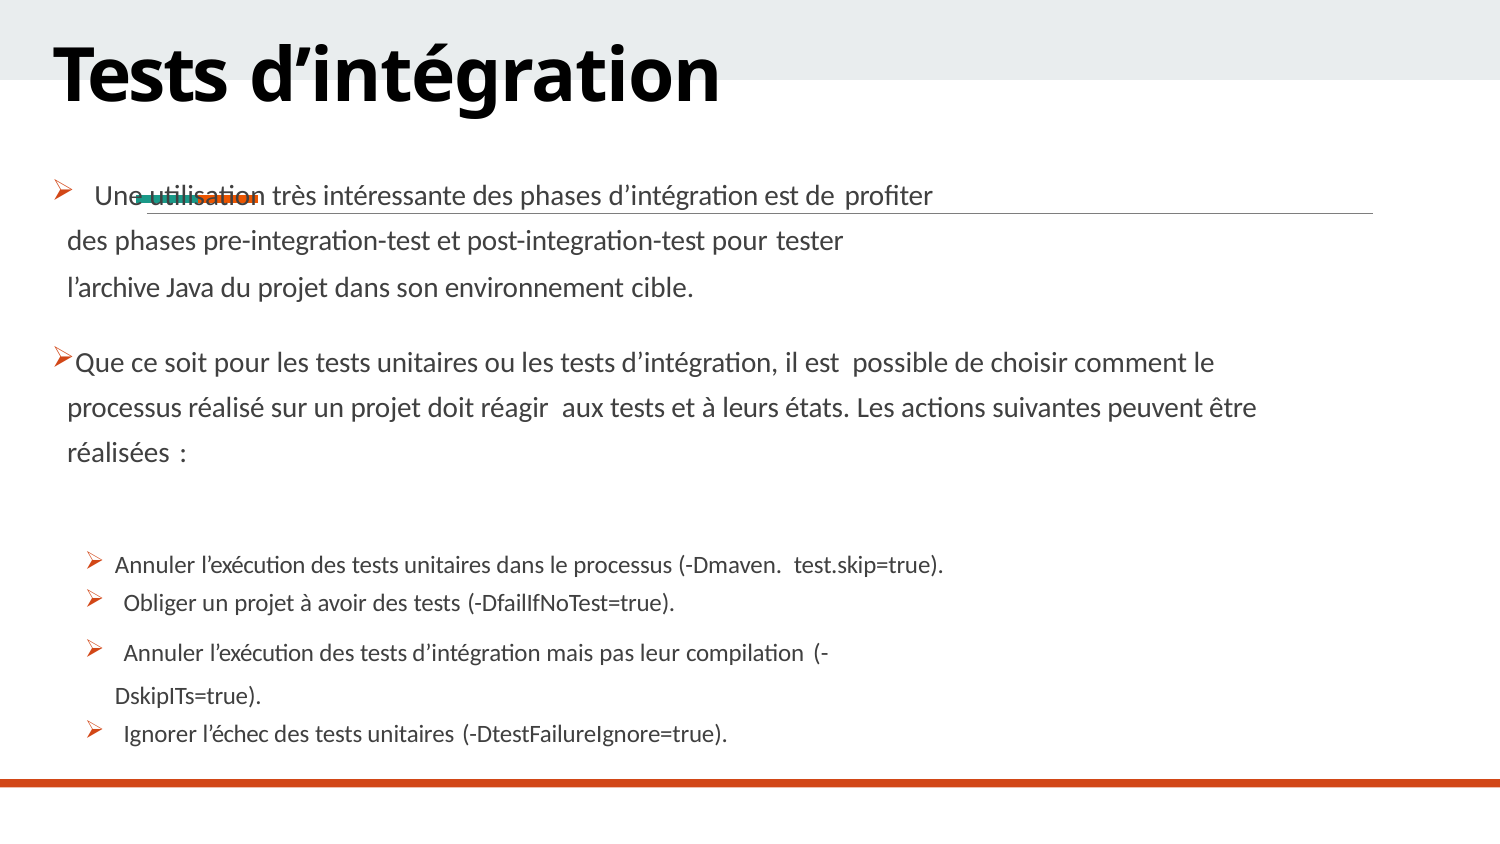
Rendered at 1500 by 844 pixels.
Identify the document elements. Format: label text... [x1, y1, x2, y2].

text_box Une utilisation très intéressante des phases d’intégration est de profiter des phases pre-integration-test et post-integration-test pour tester l’archive Java du projet dans son environnement cible. Que ce soit pour les tests unitaires ou les tests d’intégration, il est possible de choisir comment le processus réalisé sur un projet doit réagir aux tests et à leurs états. Les actions suivantes peuvent être réalisées : Annuler l’exécution des tests unitaires dans le processus (-Dmaven. test.skip=true). Obliger un projet à avoir des tests (-DfailIfNoTest=true). Annuler l’exécution des tests d’intégration mais pas leur compilation (- DskipITs=true). Ignorer l’échec des tests unitaires (-DtestFailureIgnore=true). [50, 161, 1311, 748]
text_box [0, 779, 1500, 788]
text_box Tests d’intégration [50, 24, 773, 117]
